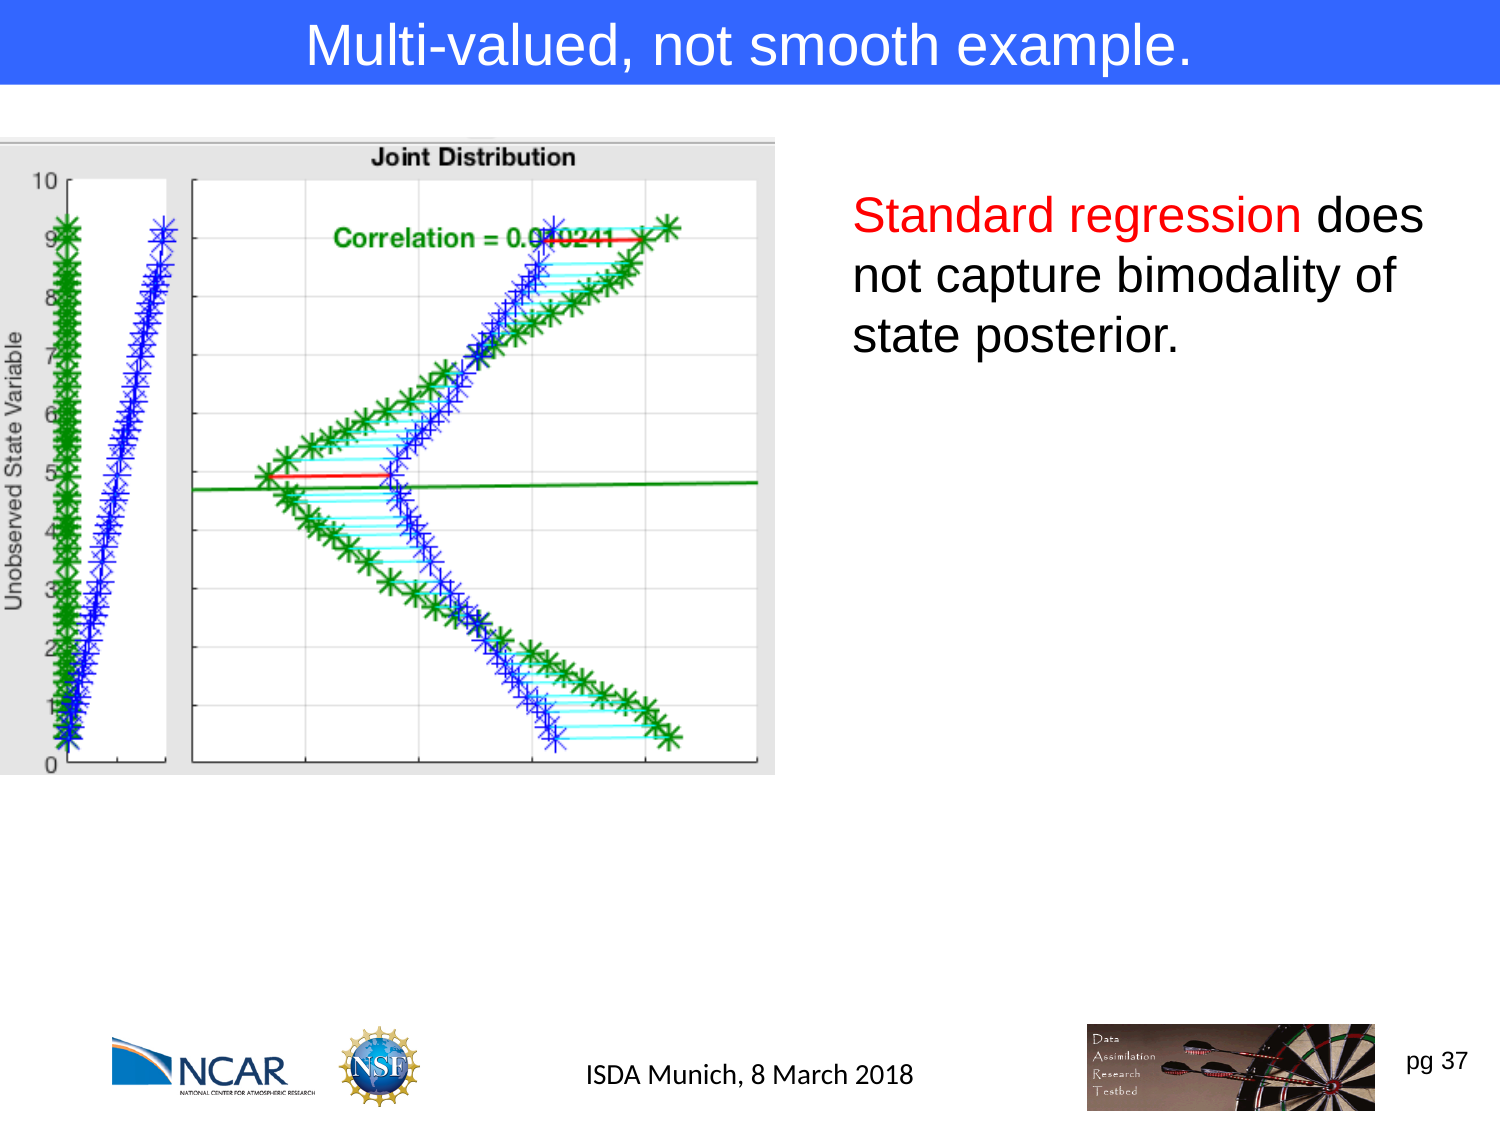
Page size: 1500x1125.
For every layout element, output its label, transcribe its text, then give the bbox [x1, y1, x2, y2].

text_box Multi-valued, not smooth example. [0, 0, 1500, 85]
picture [1087, 1024, 1375, 1111]
picture [112, 1037, 315, 1095]
text_box Standard regression does not capture bimodality of state posterior. [837, 174, 1450, 430]
picture [0, 137, 776, 776]
footer ISDA Munich, 8 March 2018 [512, 1042, 988, 1103]
picture [337, 1024, 421, 1108]
